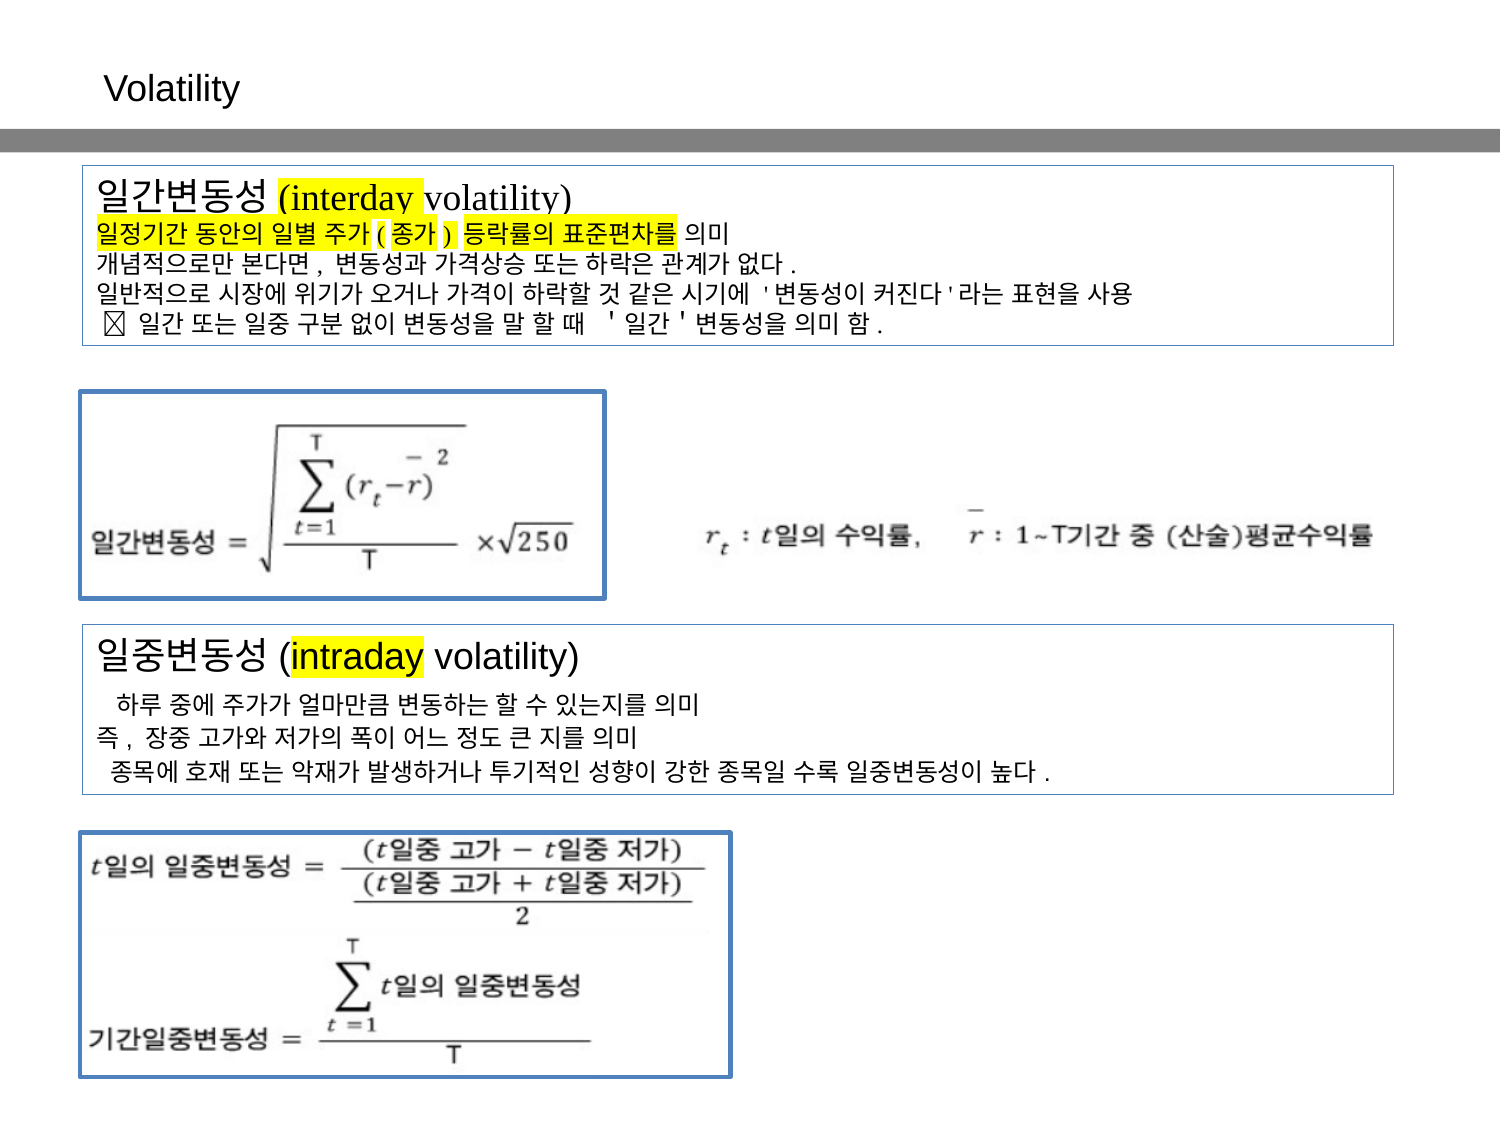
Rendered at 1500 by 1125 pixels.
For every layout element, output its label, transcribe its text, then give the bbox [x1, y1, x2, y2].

text_box [22, 46, 1195, 129]
picture [81, 834, 729, 1075]
picture [678, 503, 1400, 569]
picture [82, 393, 603, 597]
text_box [0, 128, 1500, 153]
text_box Volatility [88, 56, 408, 117]
text_box 일간변동성(interday volatility) 일정기간 동안의 일별 주가(종가) 등락률의 표준편차를 의미 개념적으로만 본다면, 변동성과 가격상승 또는 하락은 관계가 없다. 일반적으로 시장에 위기가 오거나 가격이 하락할 것 같은 시기에 '변동성이 커진다'라는 표현을 사용  일간 또는 일중 구분 없이 변동성을 말 할 때 ＇일간＇변동성을 의미 함. [82, 165, 1394, 346]
text_box 일중변동성(intraday volatility) 하루 중에 주가가 얼마만큼 변동하는 할 수 있는지를 의미 즉, 장중 고가와 저가의 폭이 어느 정도 큰 지를 의미 종목에 호재 또는 악재가 발생하거나 투기적인 성향이 강한 종목일 수록 일중변동성이 높다. [82, 624, 1394, 795]
